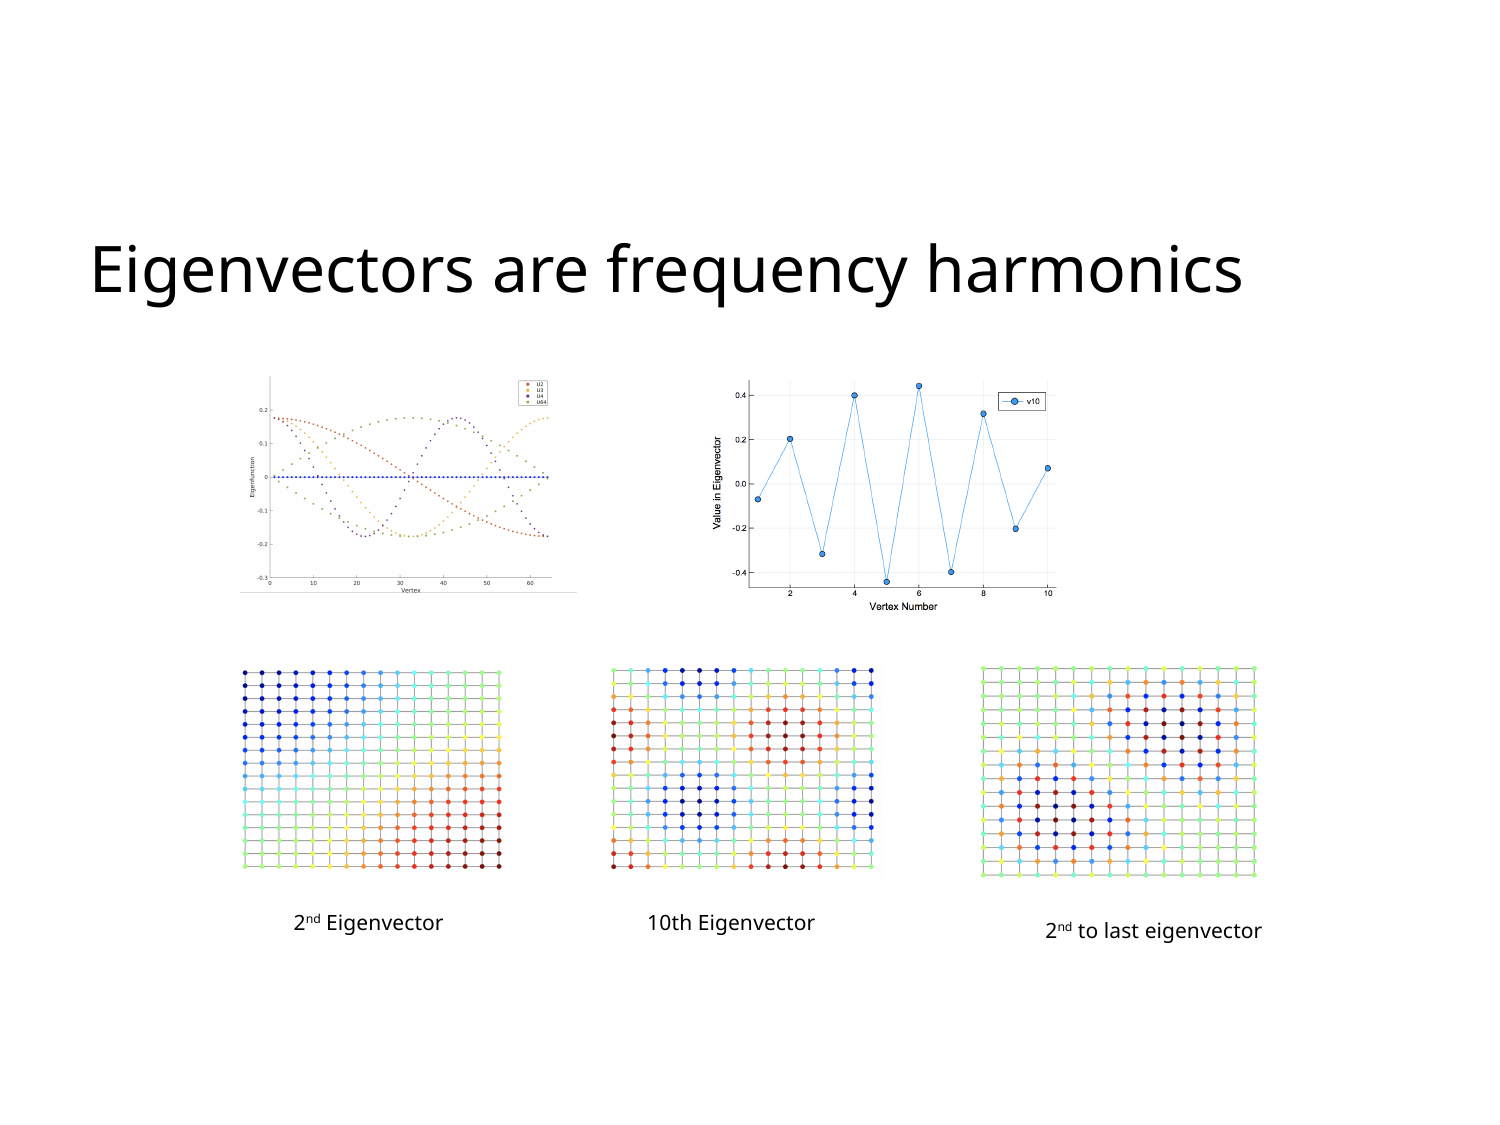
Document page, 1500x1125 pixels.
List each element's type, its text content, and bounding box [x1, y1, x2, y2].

picture [240, 365, 577, 594]
text_box 2nd Eigenvector [278, 901, 459, 942]
picture [598, 663, 884, 881]
text_box 2nd to last eigenvector [1030, 909, 1278, 950]
picture [663, 363, 1104, 621]
picture [968, 657, 1262, 889]
title Eigenvectors are frequency harmonics [72, 185, 1261, 349]
picture [220, 656, 515, 874]
text_box 10th Eigenvector [632, 901, 831, 942]
